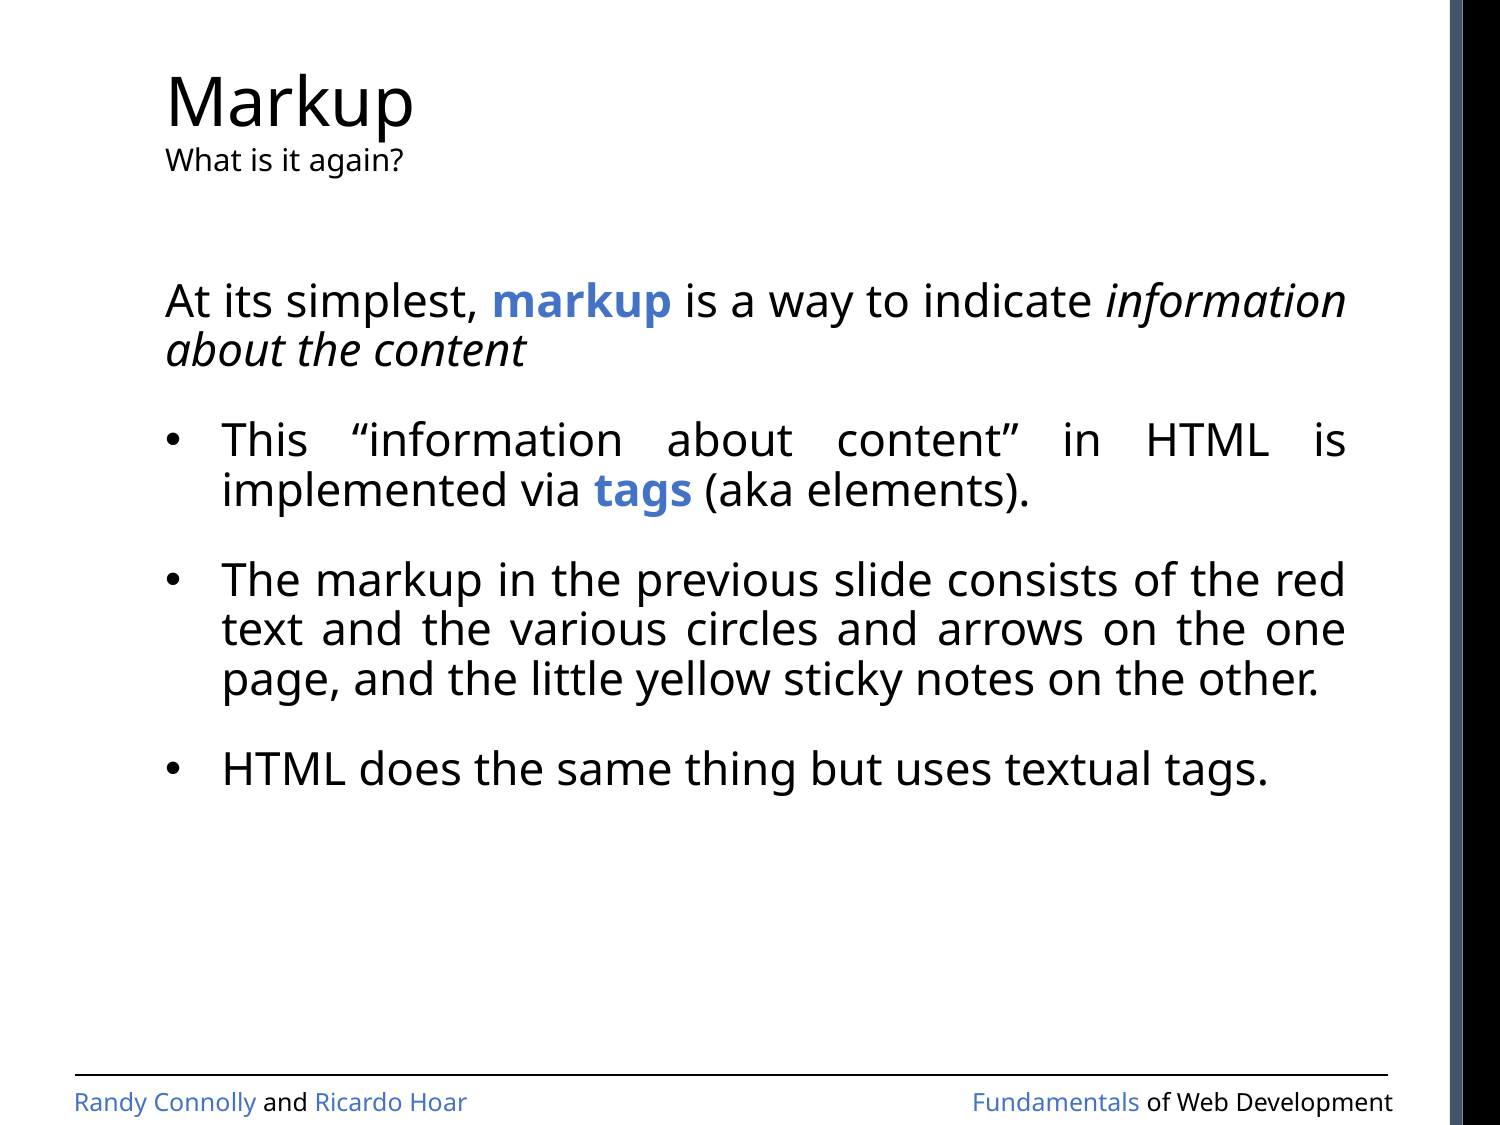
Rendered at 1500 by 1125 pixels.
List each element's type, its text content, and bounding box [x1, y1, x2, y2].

title Markup [150, 20, 1425, 188]
list At its simplest, markup is a way to indicate information about the content This “information about content” in HTML is implemented via tags (aka elements). The markup in the previous slide consists of the red text and the various circles and arrows on the one page, and the little yellow sticky notes on the other. HTML does the same thing but uses textual tags. [150, 270, 1363, 1025]
list What is it again? [150, 137, 1200, 188]
